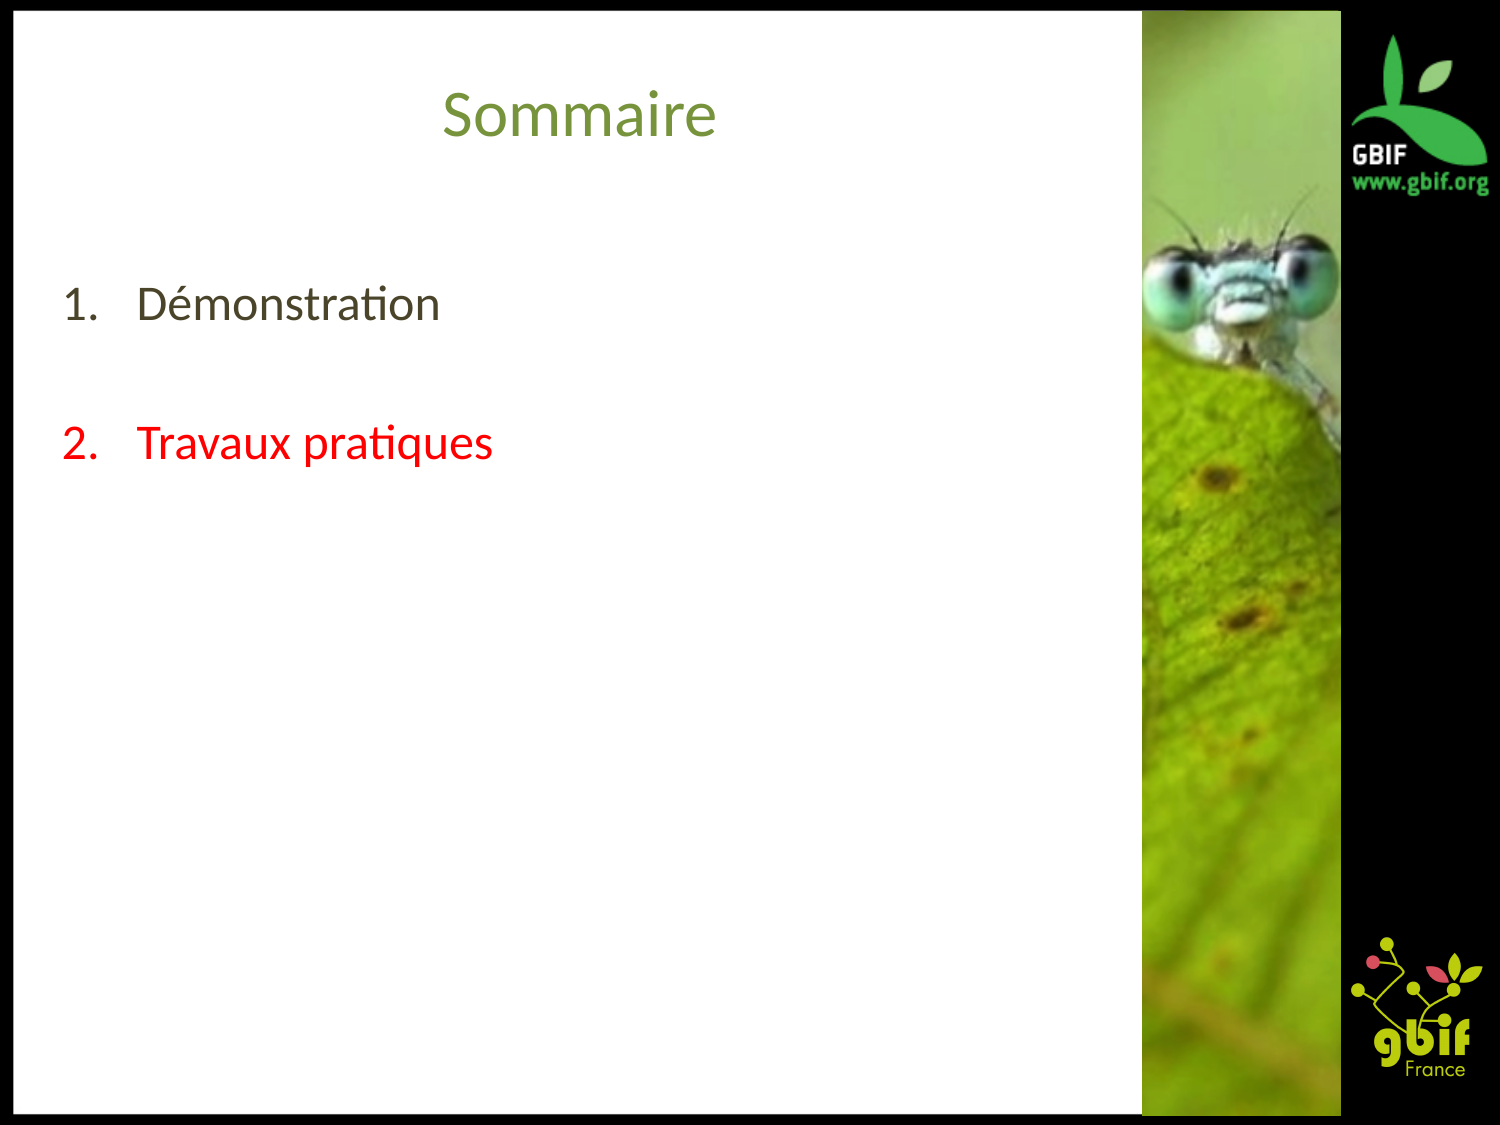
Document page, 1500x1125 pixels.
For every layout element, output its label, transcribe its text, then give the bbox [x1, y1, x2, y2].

picture [0, 0, 1500, 1125]
list Démonstration Travaux pratiques [46, 262, 1120, 1005]
title Sommaire [13, 15, 1147, 204]
